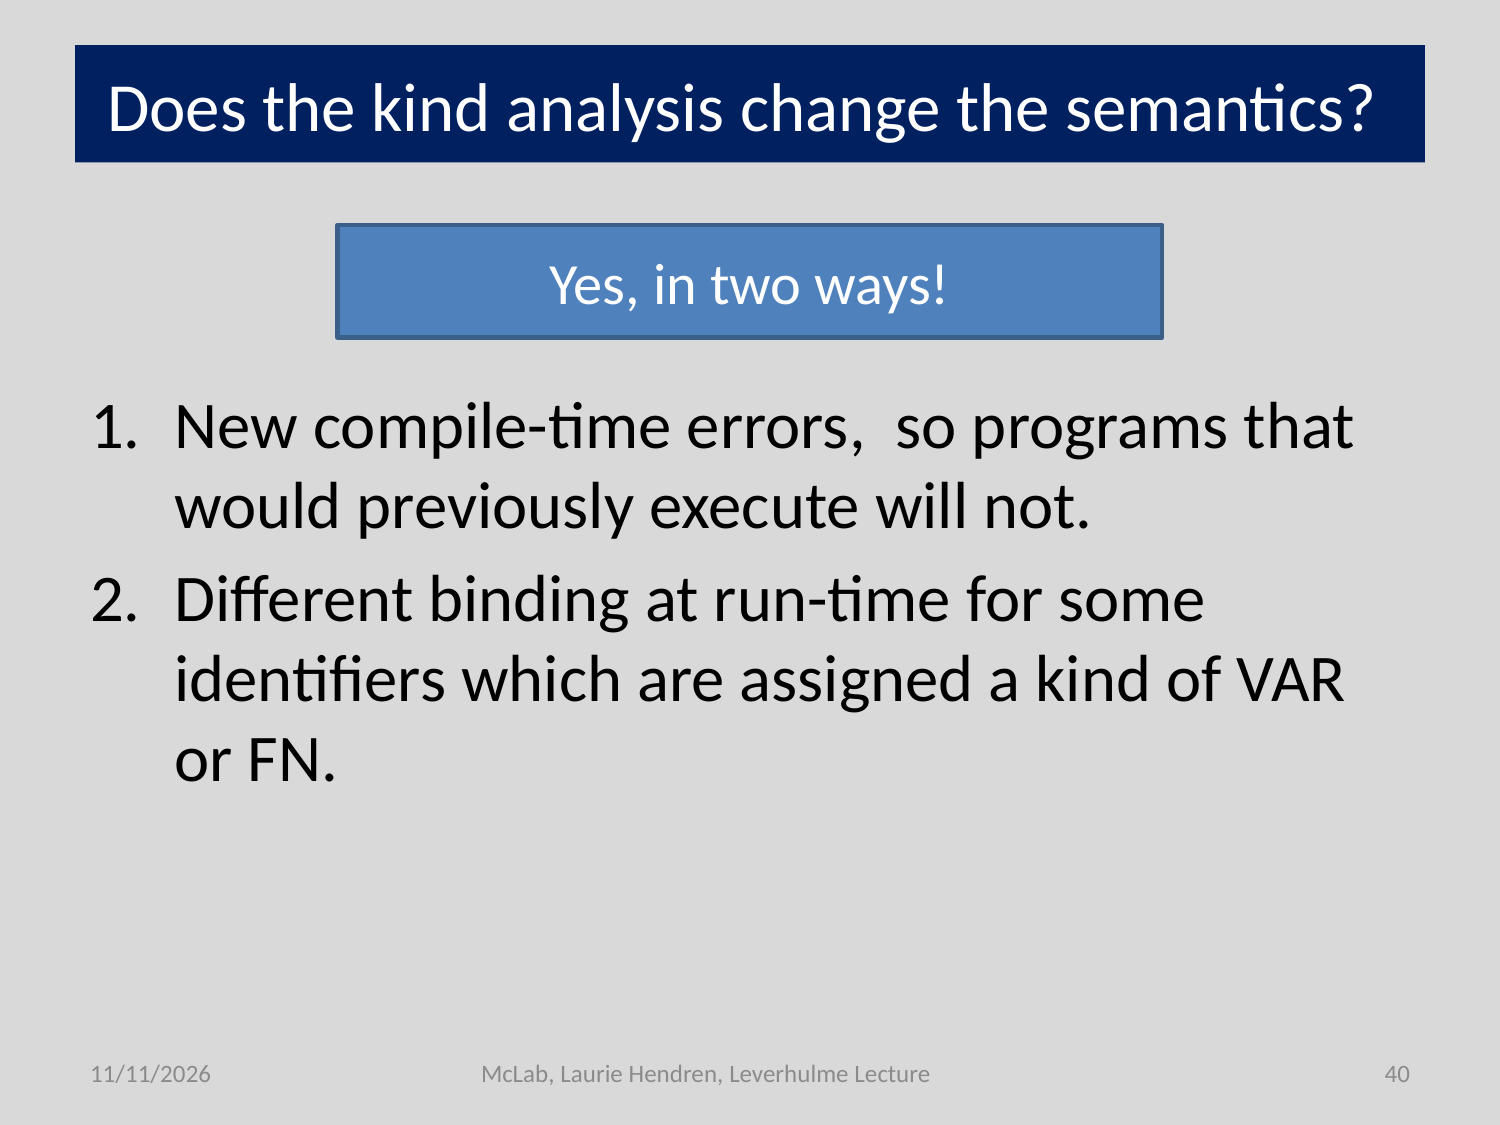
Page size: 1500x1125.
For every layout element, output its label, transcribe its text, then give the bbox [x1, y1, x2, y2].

slide_number 40 [1262, 1042, 1425, 1103]
footer McLab, Laurie Hendren, Leverhulme Lecture [300, 1042, 1113, 1103]
title Does the kind analysis change the semantics? [75, 45, 1425, 163]
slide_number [75, 1042, 250, 1103]
text_box Yes, in two ways! [335, 223, 1164, 340]
list New compile-time errors, so programs that would previously execute will not. Different binding at run-time for some identifiers which are assigned a kind of VAR or FN. [75, 187, 1425, 1025]
